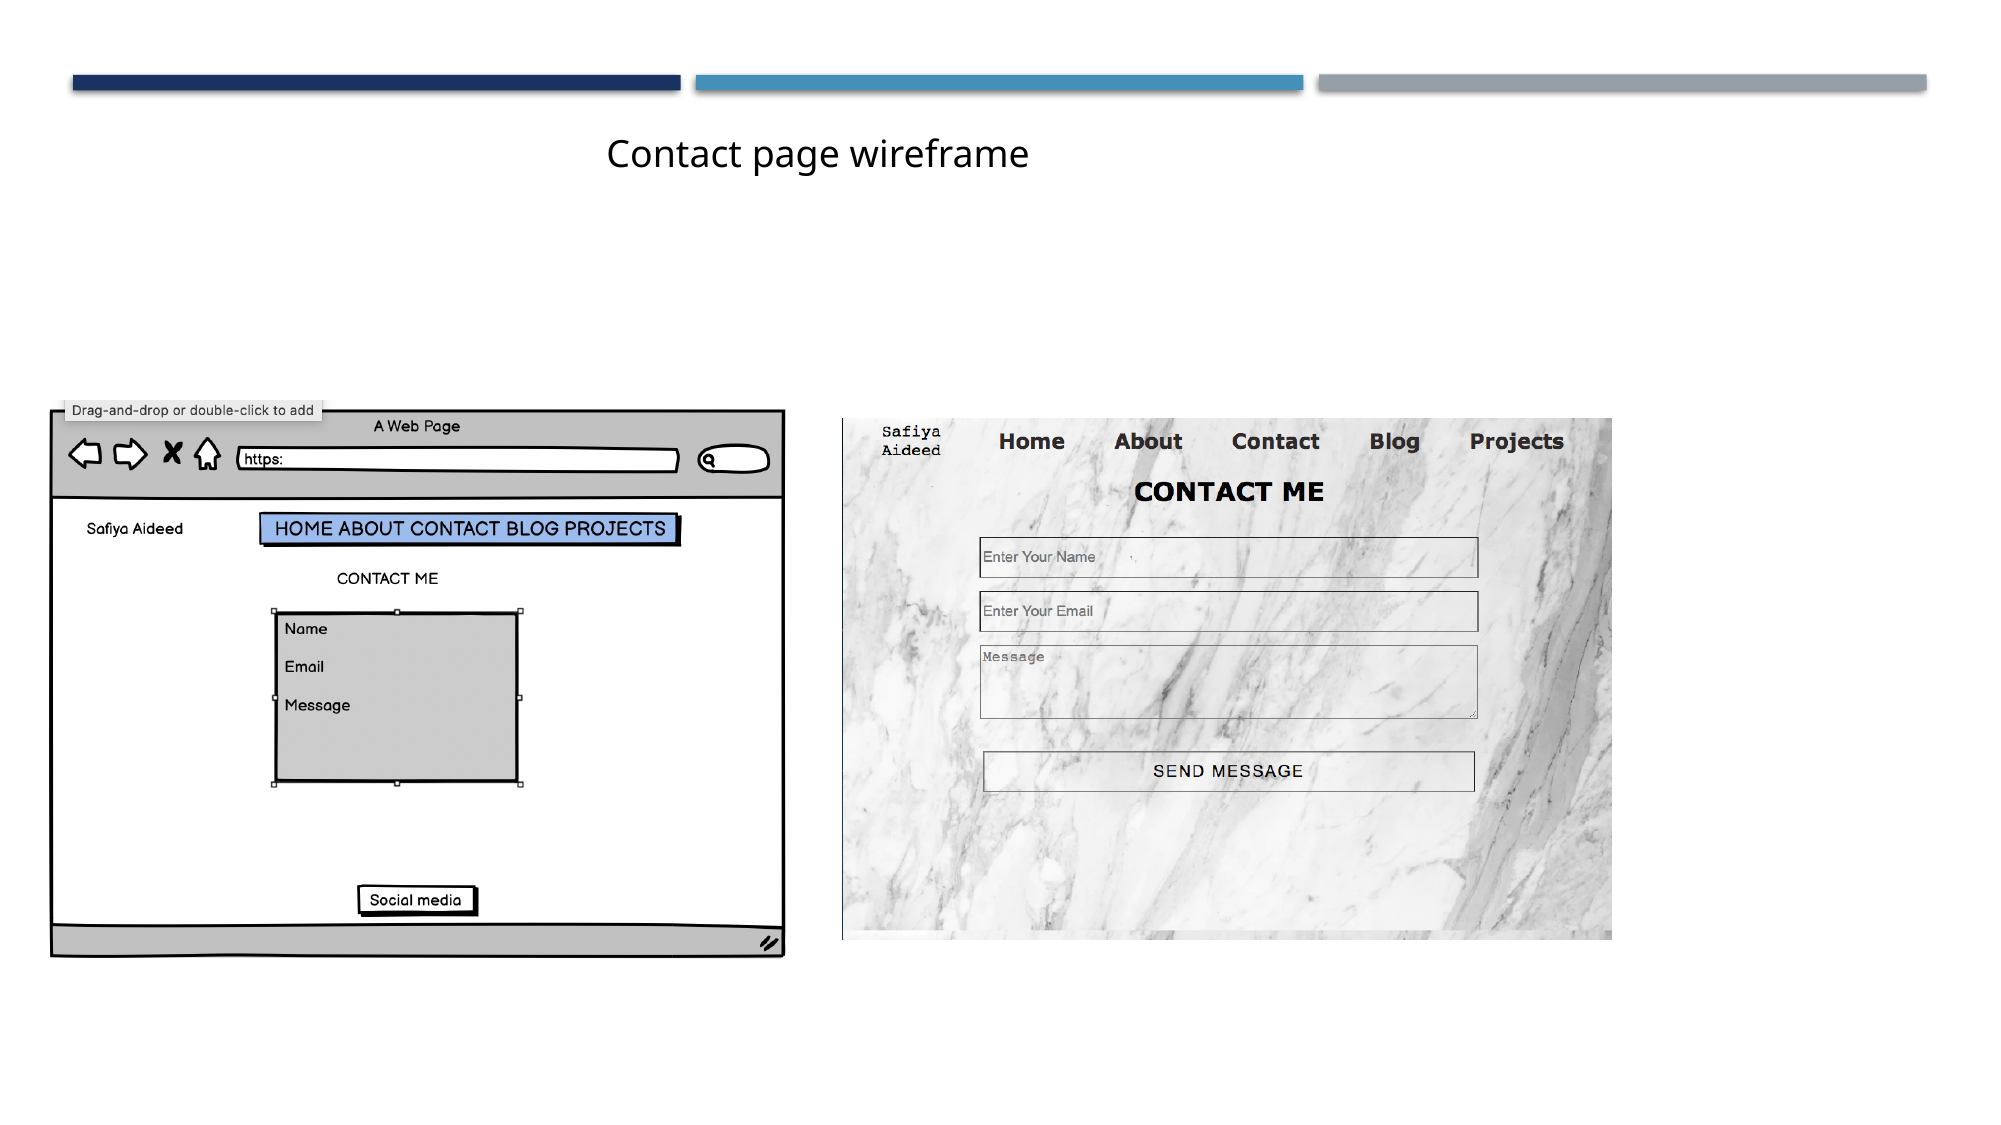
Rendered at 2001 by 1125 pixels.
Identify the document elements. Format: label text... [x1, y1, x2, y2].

text_box Contact page wireframe [591, 122, 1380, 183]
picture [29, 400, 1612, 995]
